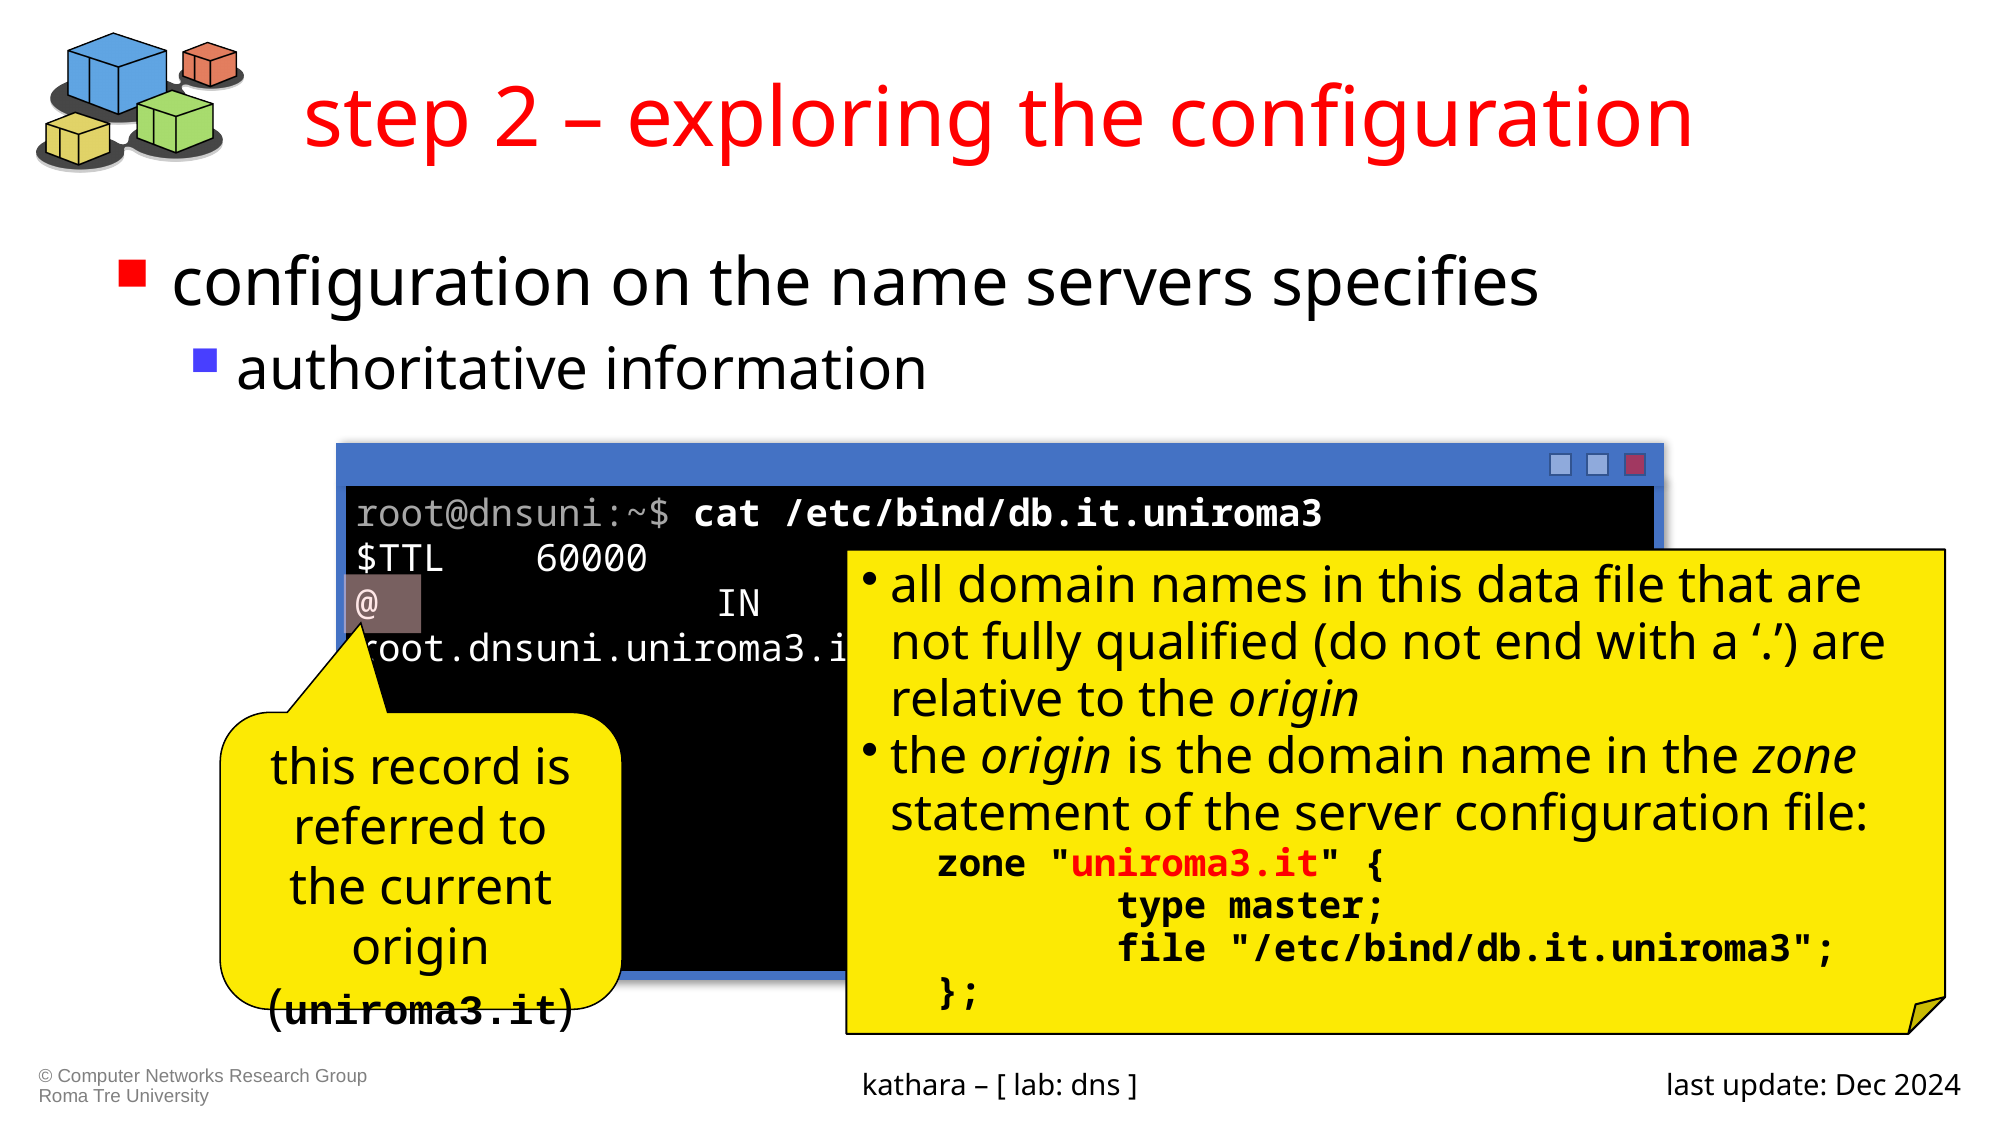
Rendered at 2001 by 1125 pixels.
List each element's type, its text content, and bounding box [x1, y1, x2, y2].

footer kathara – [ lab: dns ] [511, 1058, 1489, 1114]
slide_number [1519, 1058, 1977, 1114]
list configuration on the name servers specifies authoritative information [99, 231, 1900, 1005]
text_box all domain names in this data file that are not fully qualified (do not end with a ‘.’) are relative to the origin the origin is the domain name in the zone statement of the server configuration file: zone "uniroma3.it" { type master; file "/etc/bind/db.it.uniroma3"; }; [846, 549, 1946, 1034]
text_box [340, 447, 1660, 977]
title step 2 – exploring the configuration [99, 19, 1900, 207]
text_box this record is referred to the current origin (uniroma3.it) [220, 654, 617, 1010]
picture [36, 32, 99, 173]
